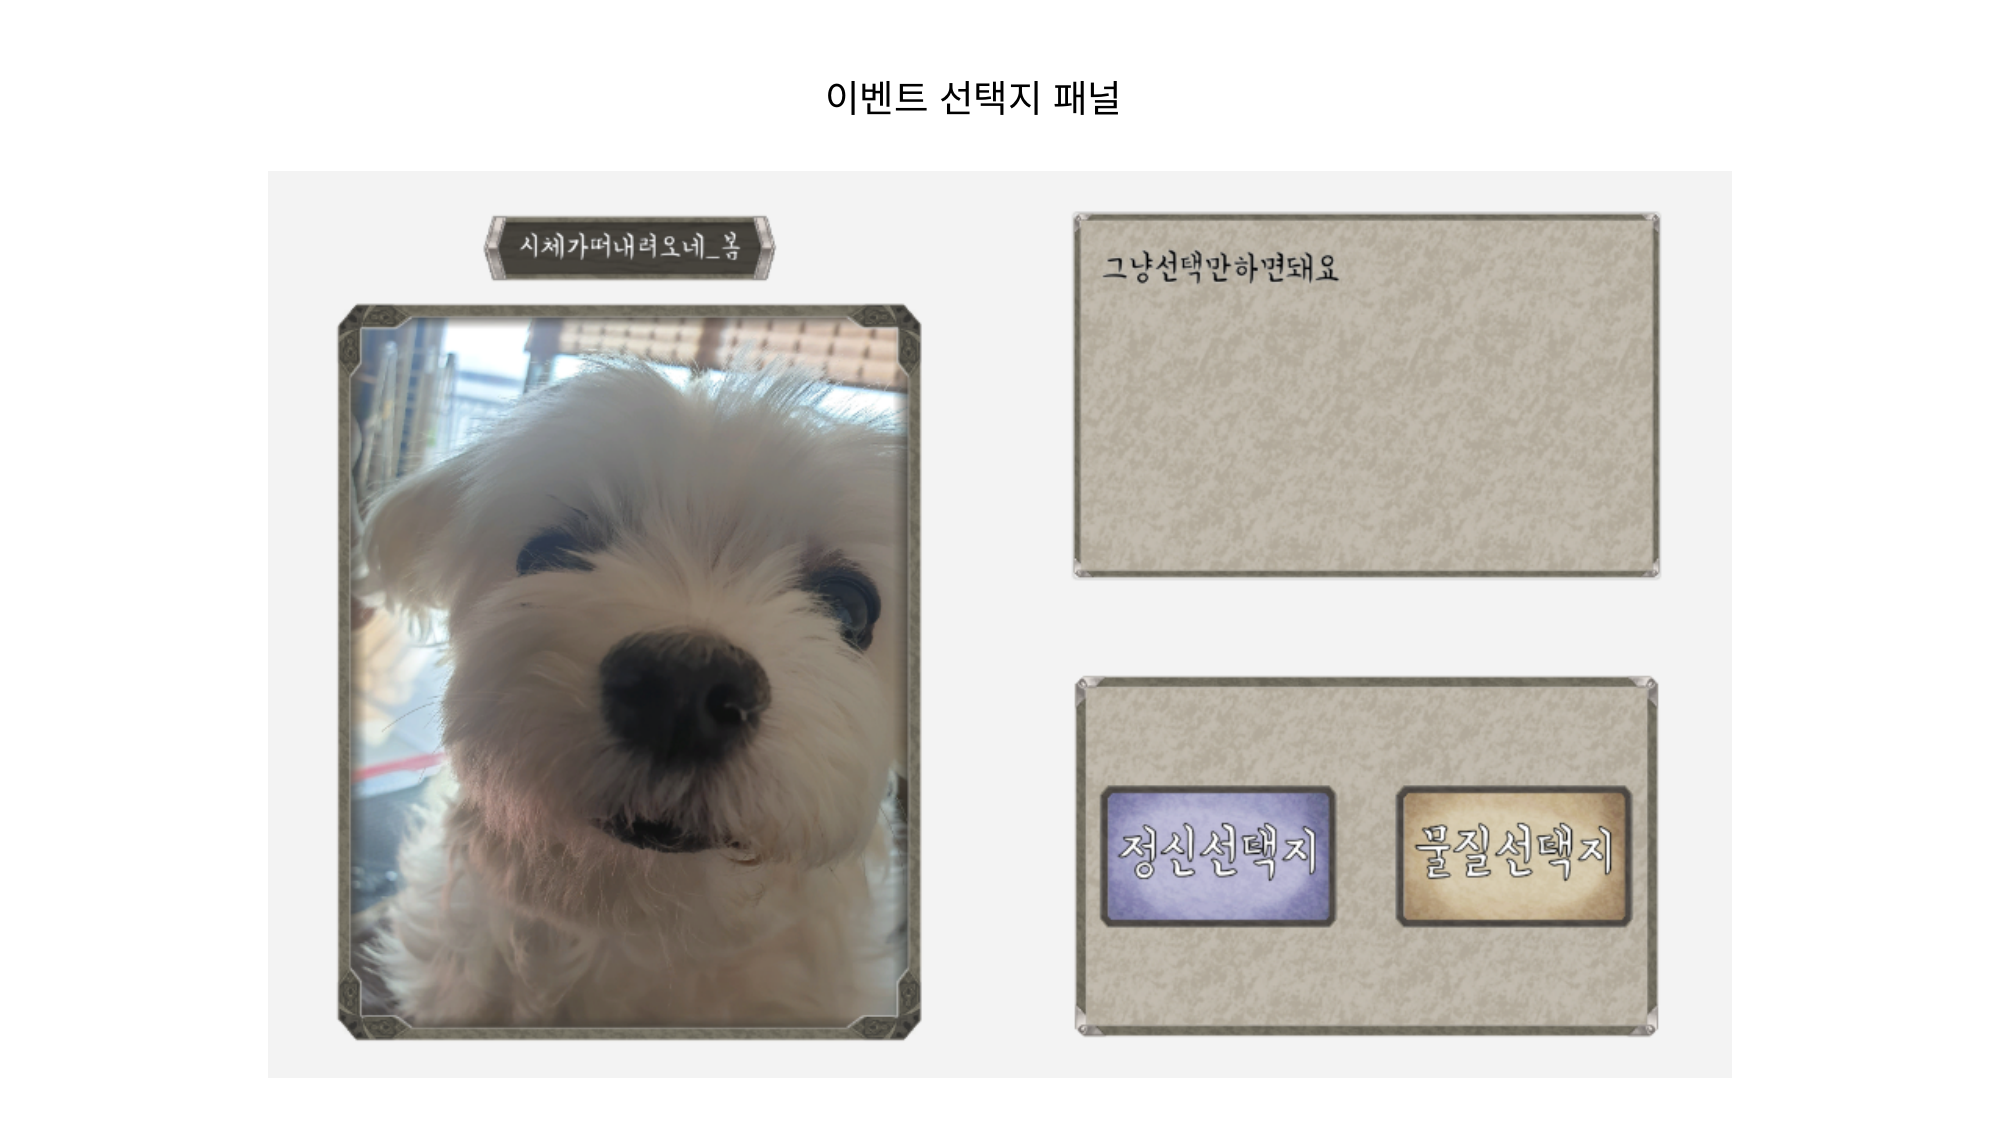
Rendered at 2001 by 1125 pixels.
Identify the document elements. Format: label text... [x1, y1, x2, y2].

picture [268, 171, 1732, 1078]
text_box 이벤트 선택지 패널 [810, 67, 1286, 128]
